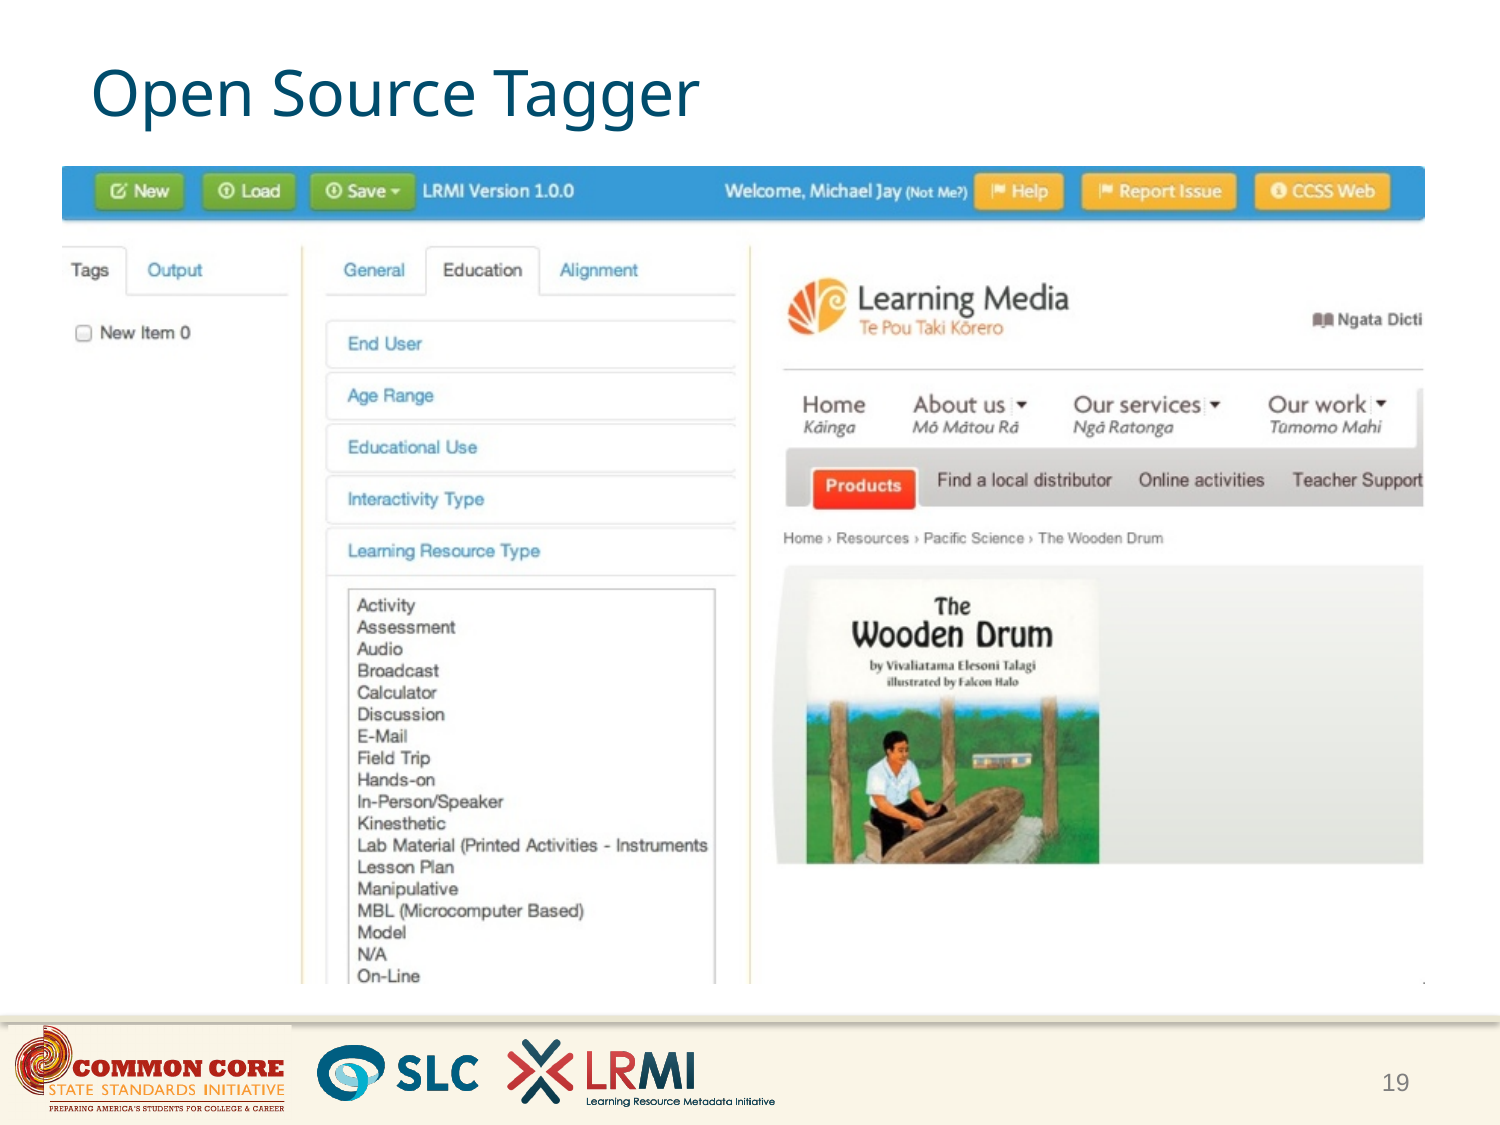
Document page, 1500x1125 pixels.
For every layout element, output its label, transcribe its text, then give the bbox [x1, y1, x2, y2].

picture [8, 1024, 292, 1120]
title Open Source Tagger [75, 45, 1425, 138]
picture [313, 1039, 482, 1107]
picture [62, 166, 1426, 985]
picture [506, 1039, 775, 1107]
text_box 19 [1382, 1060, 1425, 1103]
